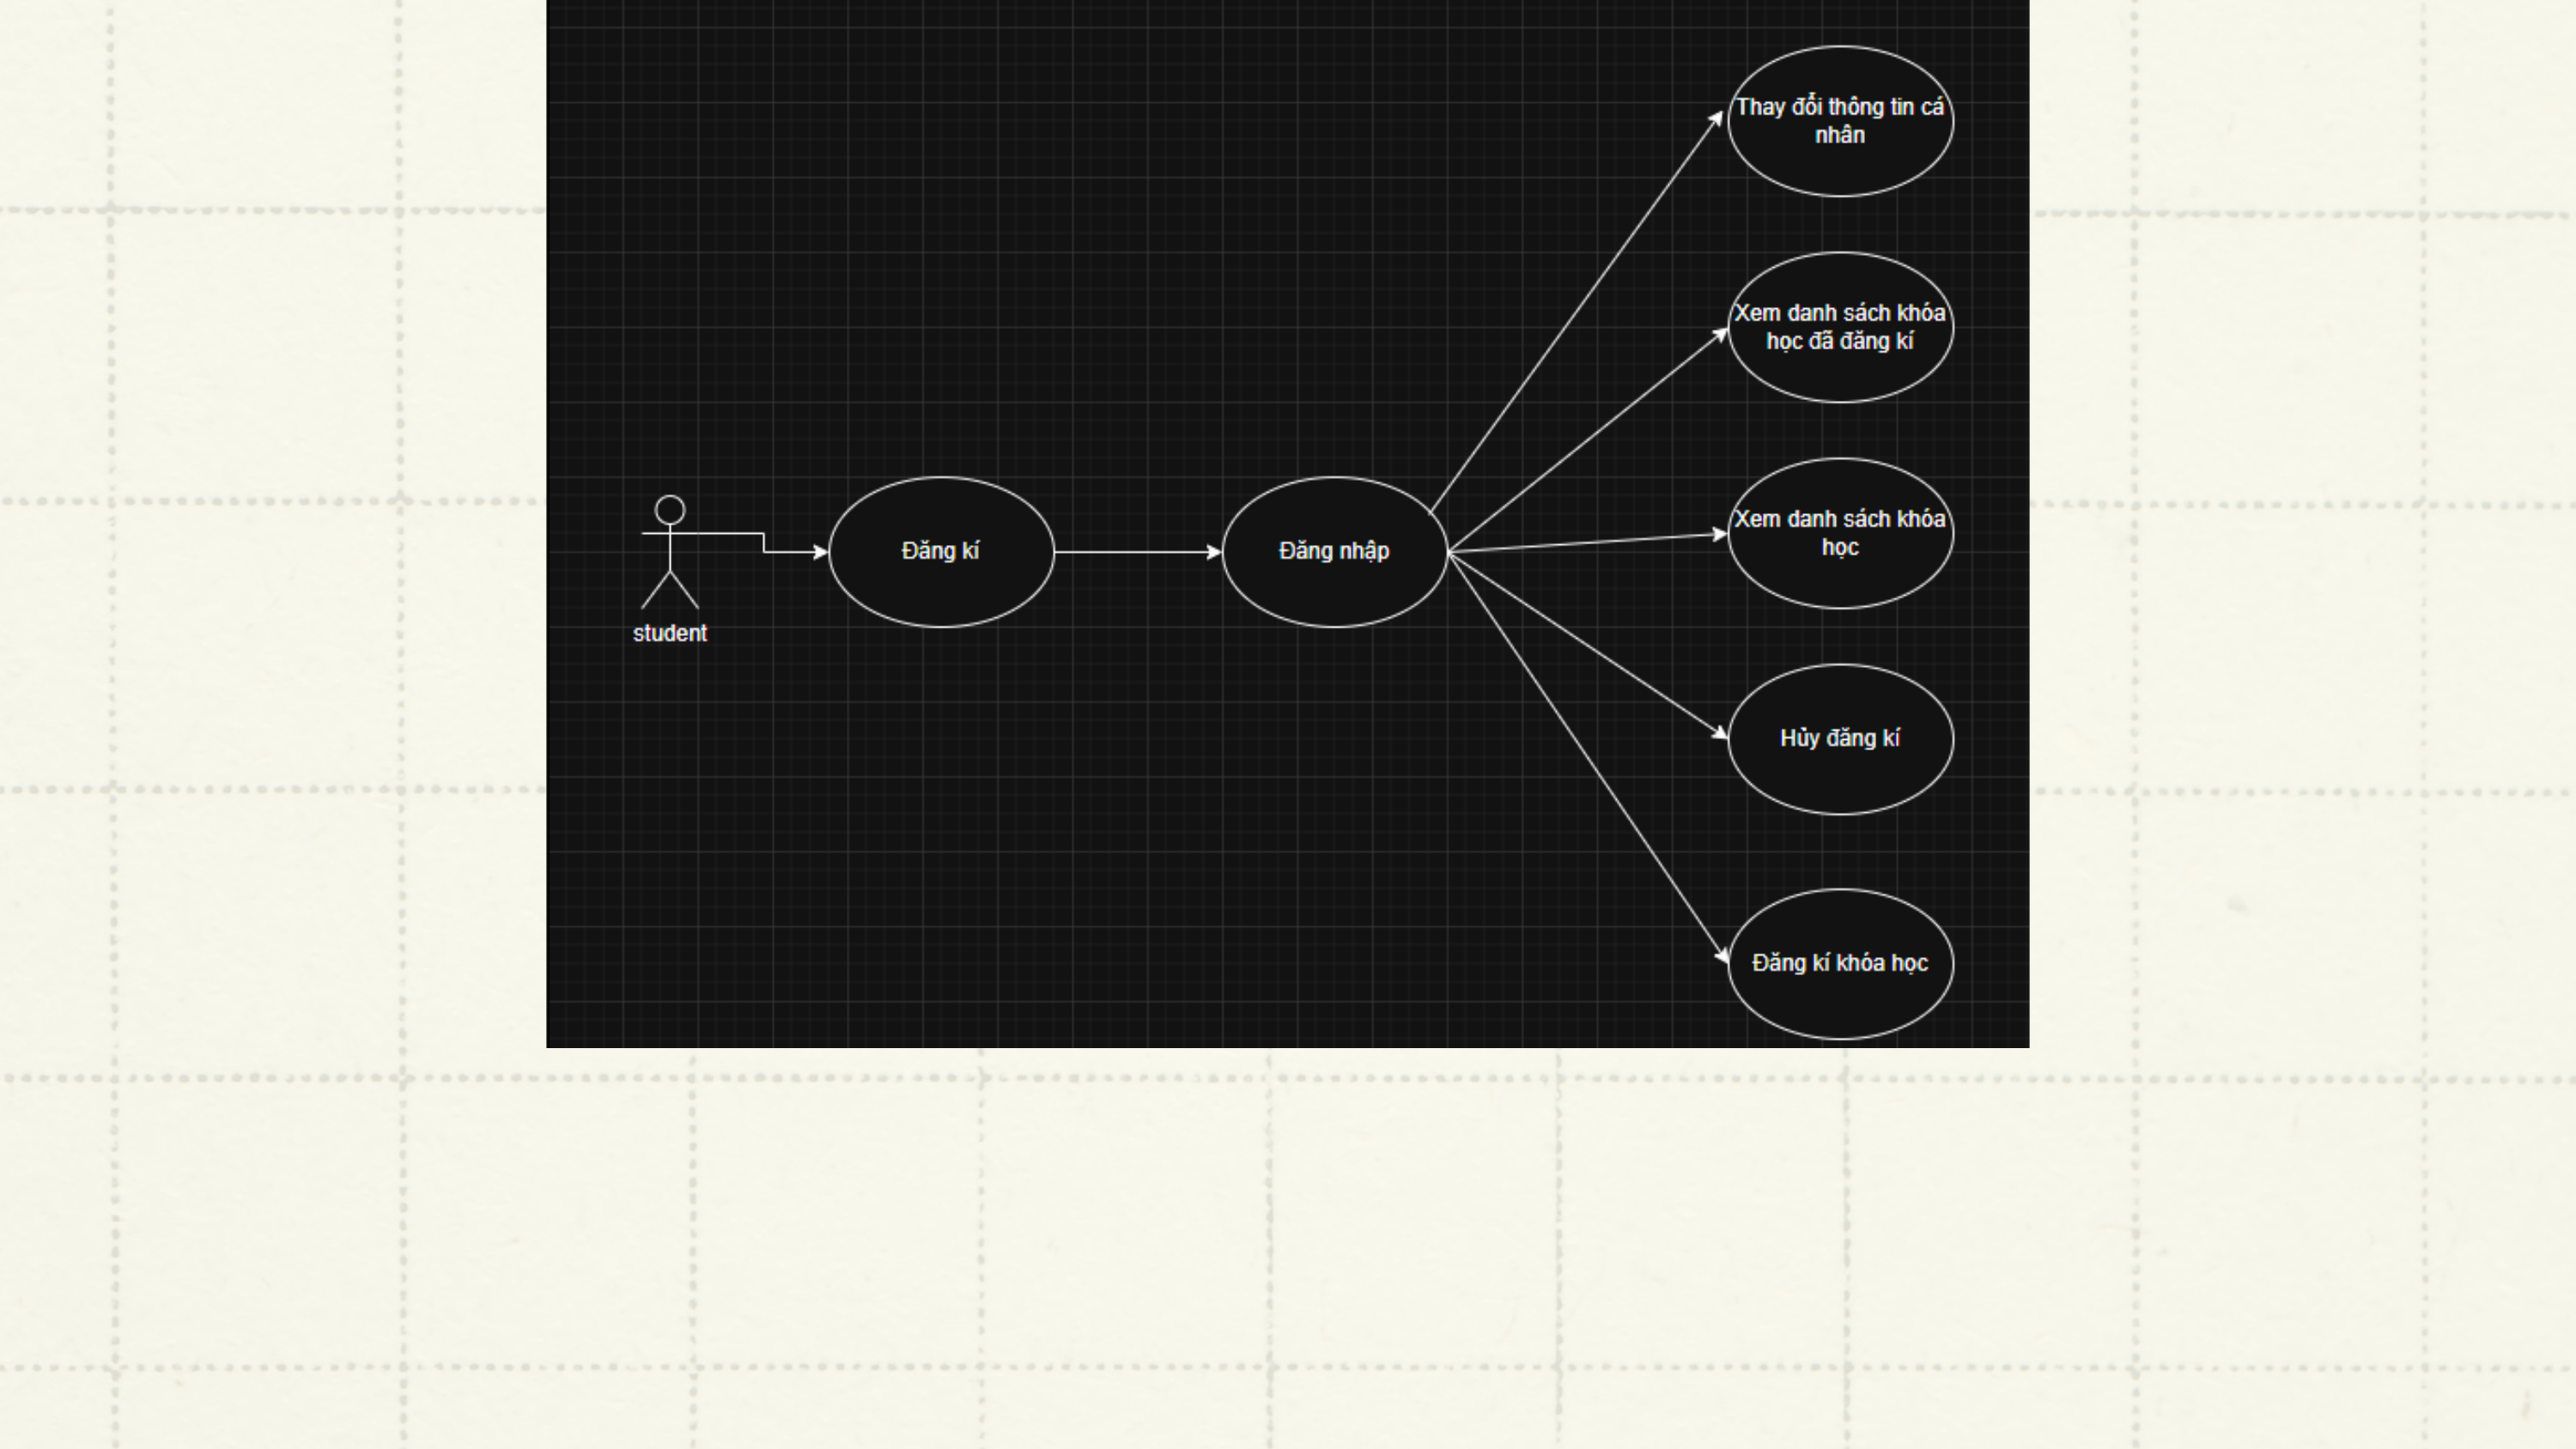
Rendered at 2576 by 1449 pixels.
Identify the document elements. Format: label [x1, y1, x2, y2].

text_box [0, 0, 2576, 1449]
text_box [546, 0, 2030, 1048]
